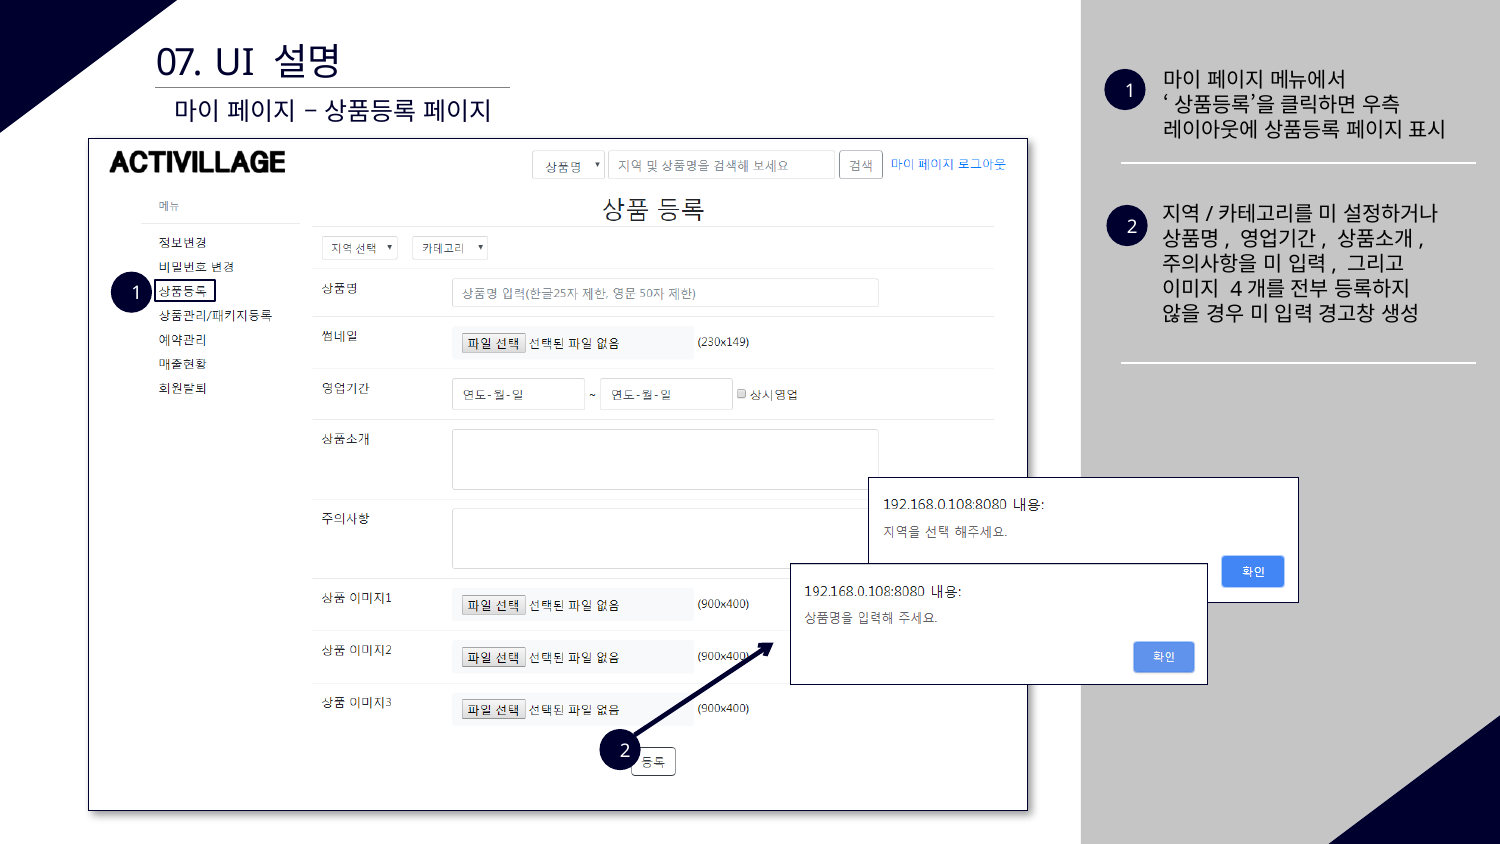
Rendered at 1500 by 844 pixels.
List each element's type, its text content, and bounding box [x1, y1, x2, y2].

text_box 마이 페이지 메뉴에서 ‘상품등록’을 클릭하면 우측 레이아웃에 상품등록 페이지 표시 [1148, 59, 1462, 149]
text_box 지역/카테고리를 미 설정하거나 상품명, 영업기간, 상품소개, 주의사항을 미 입력, 그리고 이미지 4개를 전부 등록하지 않을 경우 미 입력 경고창 생성 [1147, 193, 1454, 333]
picture [88, 138, 1299, 811]
text_box 2 [1104, 202, 1150, 249]
text_box 07. [141, 30, 218, 90]
text_box UI 설명 [218, 30, 358, 87]
text_box 1 [1102, 66, 1148, 113]
text_box 마이 페이지 – 상품등록 페이지 [160, 87, 620, 133]
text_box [634, 642, 774, 736]
